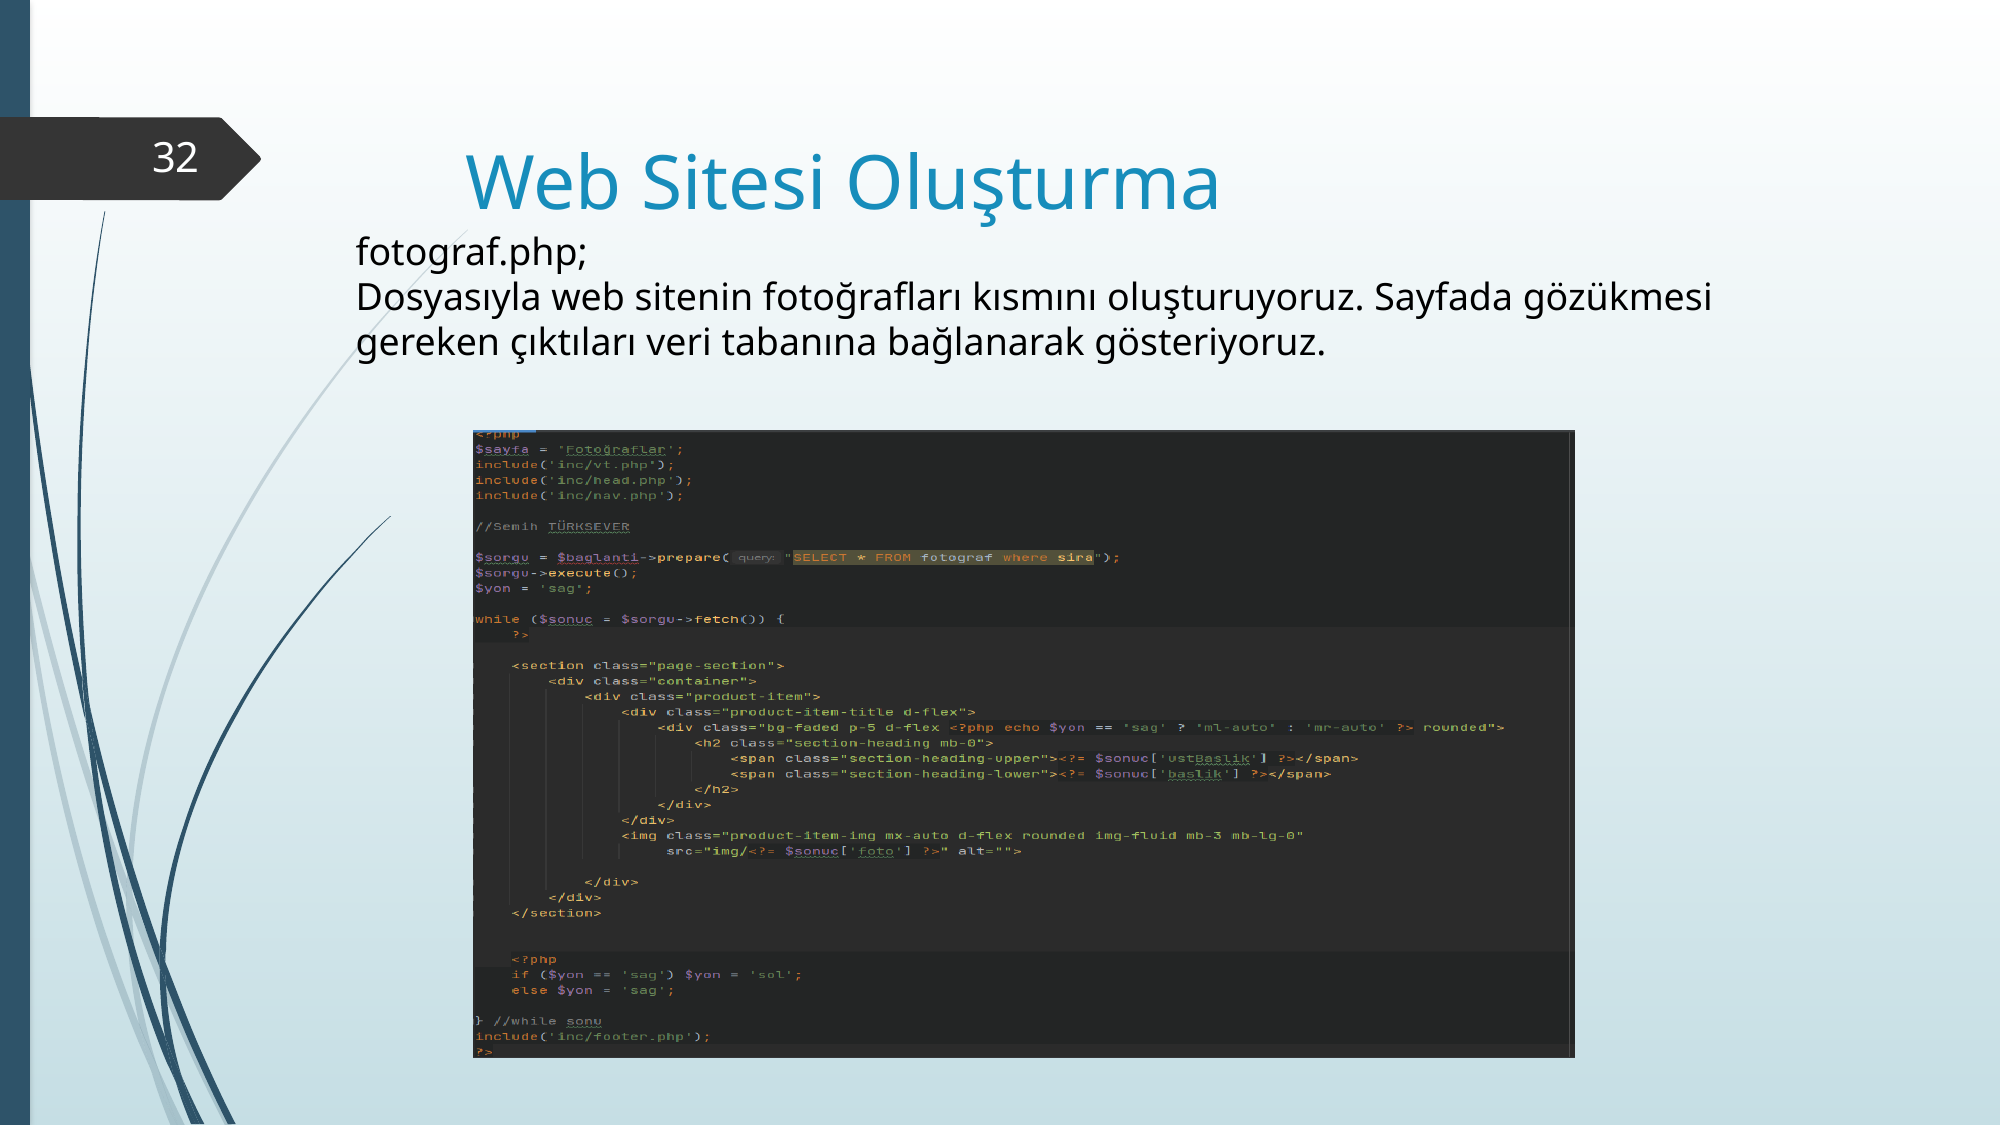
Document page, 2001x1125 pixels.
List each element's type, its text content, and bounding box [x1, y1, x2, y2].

slide_number 32 [87, 129, 216, 190]
text_box fotograf.php; Dosyasıyla web sitenin fotoğrafları kısmını oluşturuyoruz. Sayfada gözükmesi gereken çıktıları veri tabanına bağlanarak gösteriyoruz. [340, 220, 1783, 371]
picture [473, 430, 1576, 1058]
text_box Web Sitesi Oluşturma [450, 127, 1913, 338]
